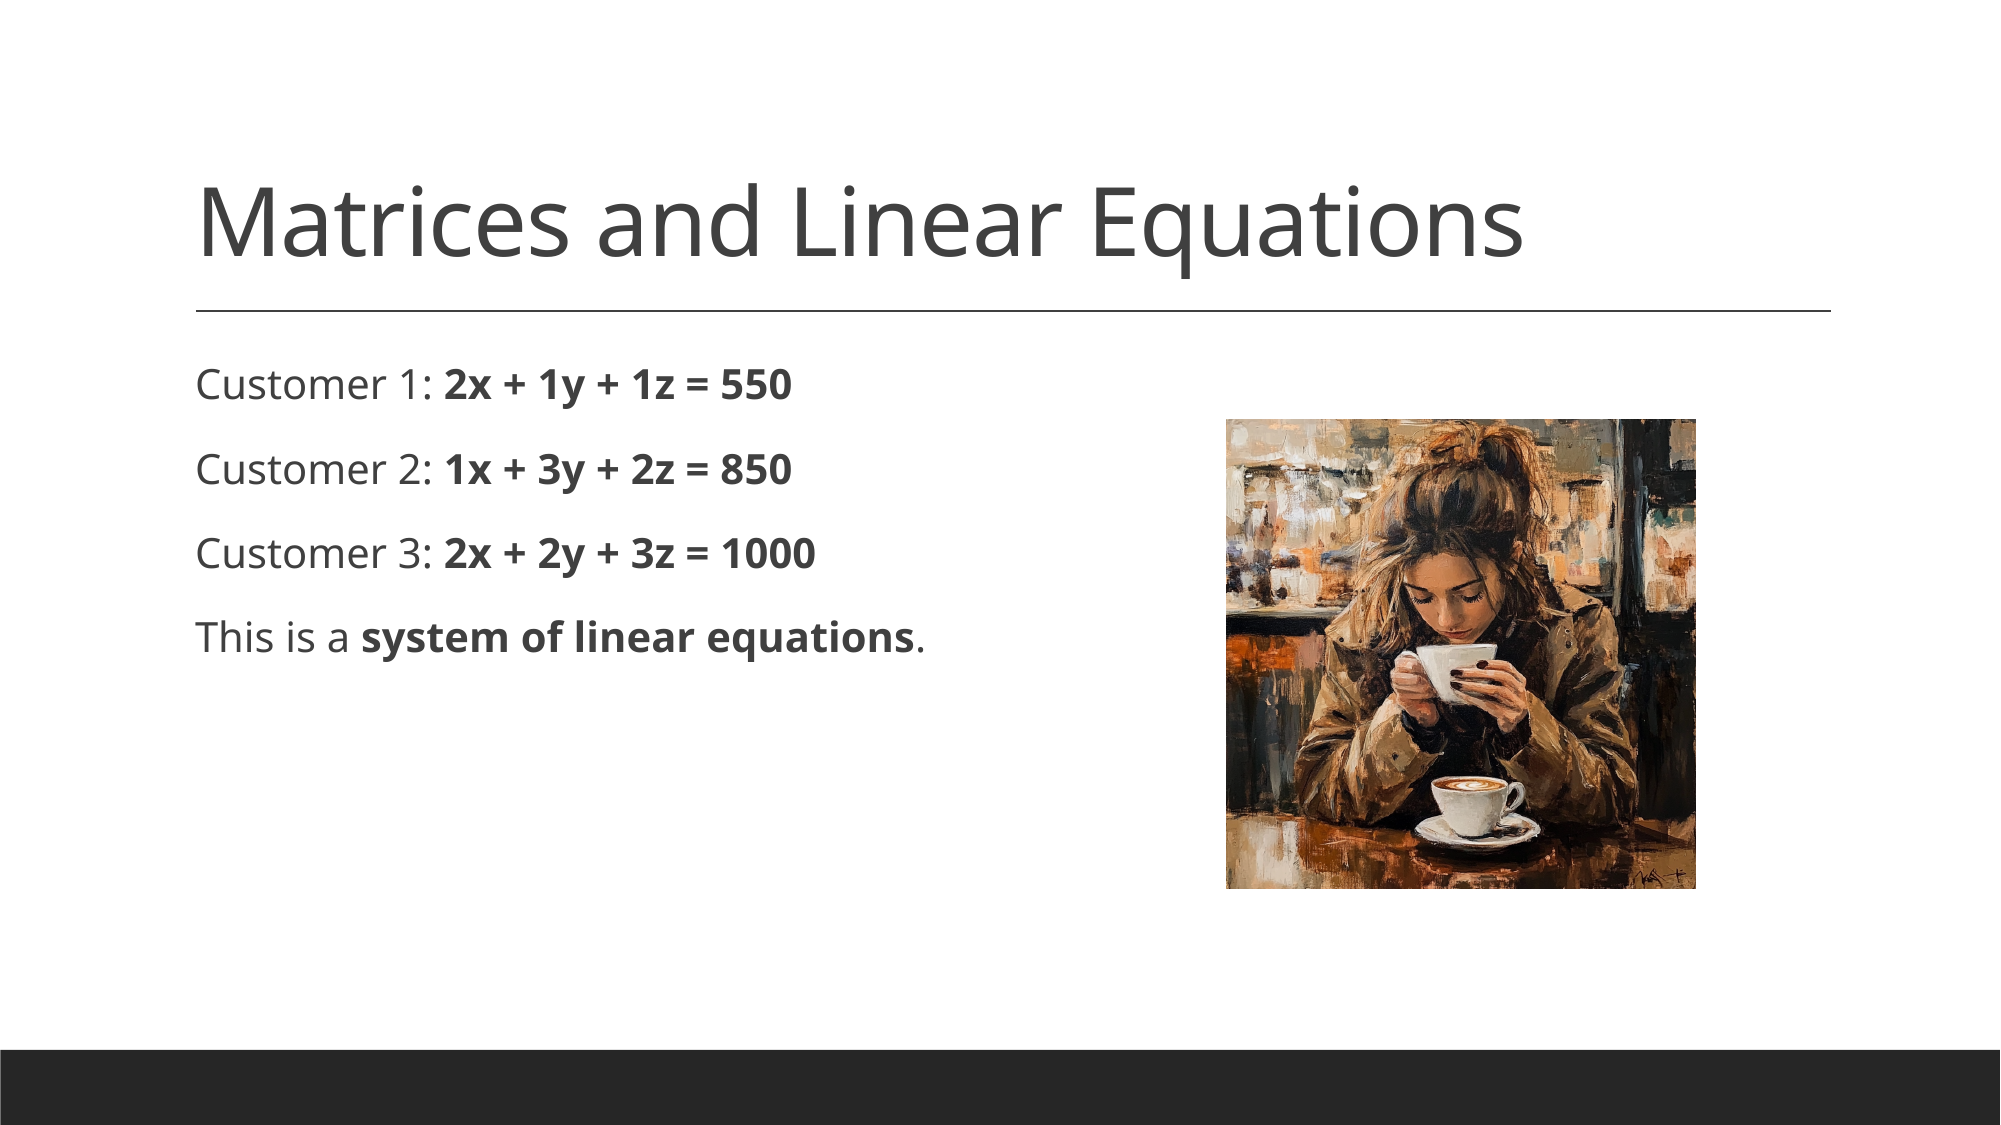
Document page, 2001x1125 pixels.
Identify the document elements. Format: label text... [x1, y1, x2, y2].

title Matrices and Linear Equations [180, 47, 1830, 285]
list Customer 1: 2x + 1y + 1z = 550 Customer 2: 1x + 3y + 2z = 850 Customer 3: 2x + 2y + 3z = 1000 This is a system of linear equations. [180, 345, 1830, 963]
picture [1225, 419, 1696, 890]
